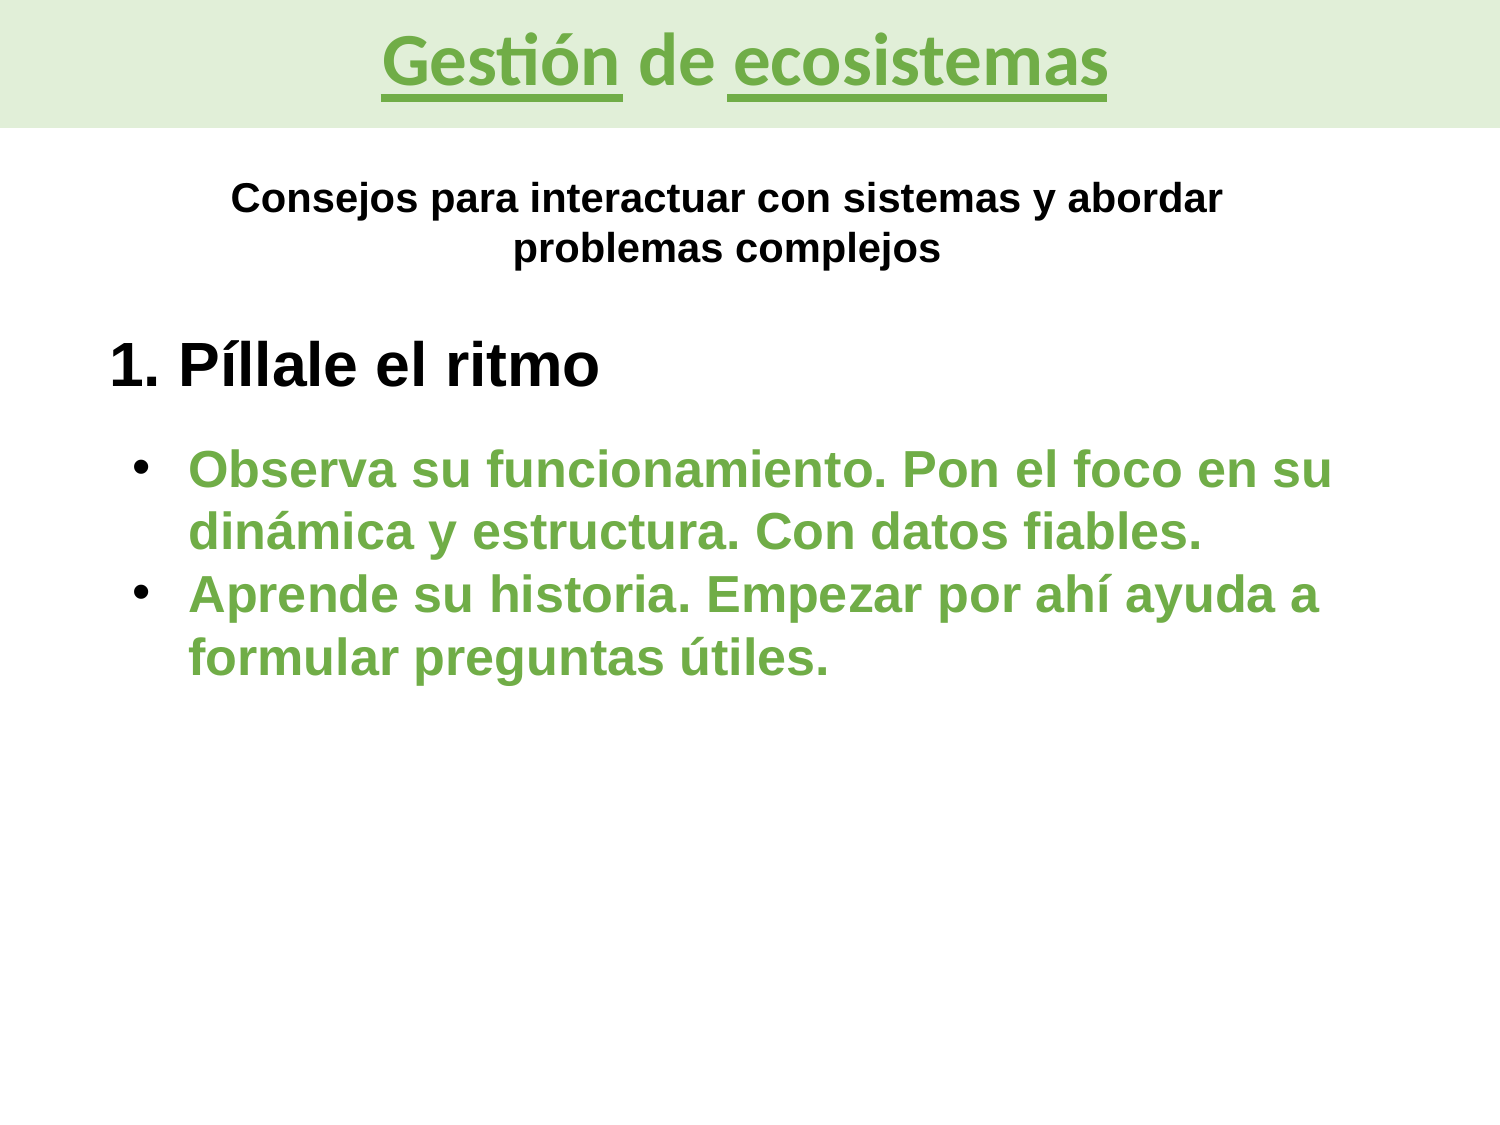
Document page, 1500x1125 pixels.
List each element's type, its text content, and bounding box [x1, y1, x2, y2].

text_box Gestión de ecosistemas [198, 2, 1277, 108]
text_box [0, 0, 1500, 127]
text_box Consejos para interactuar con sistemas y abordar problemas complejos [177, 163, 1277, 279]
text_box 1. Píllale el ritmo [94, 316, 617, 407]
text_box Observa su funcionamiento. Pon el foco en su dinámica y estructura. Con datos fiables. Aprende su historia. Empezar por ahí ayuda a formular preguntas útiles. [117, 428, 1500, 756]
